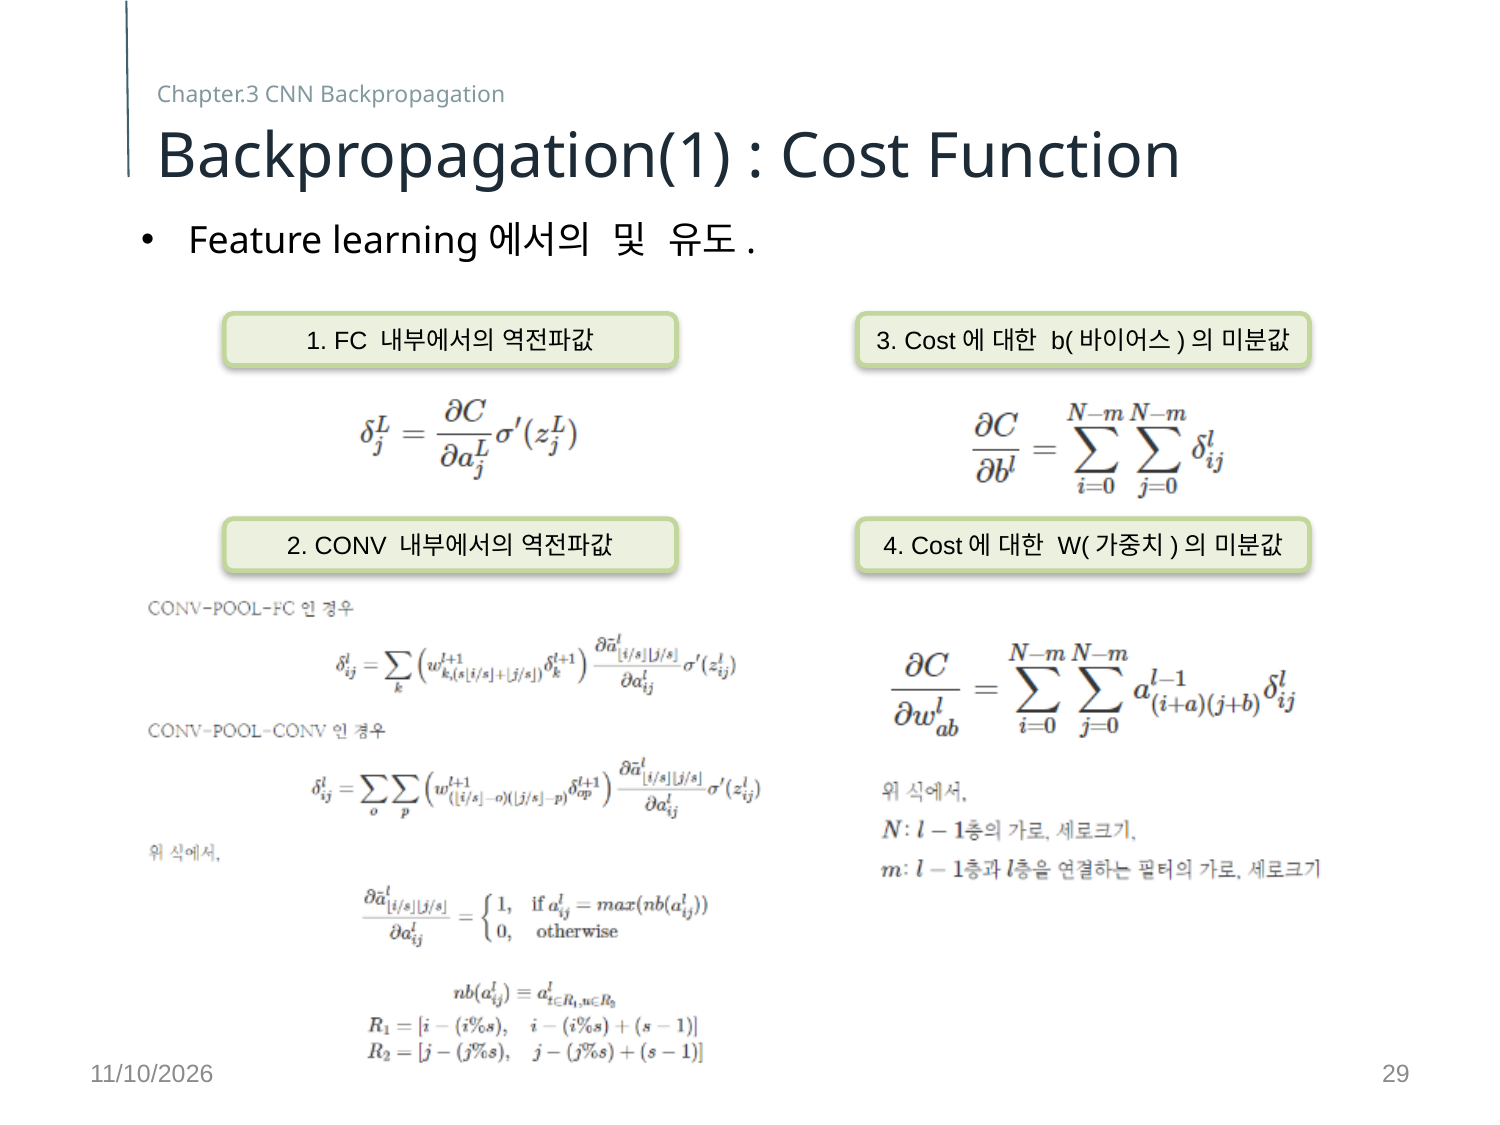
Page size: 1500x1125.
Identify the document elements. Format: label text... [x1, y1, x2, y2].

text_box 3. Cost에 대한 b(바이어스)의 미분값 [856, 312, 1311, 367]
picture [141, 591, 773, 1075]
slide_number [75, 1042, 425, 1103]
text_box Chapter.3 CNN Backpropagation Backpropagation(1) : Cost Function [141, 0, 1492, 267]
picture [875, 774, 1330, 893]
picture [953, 386, 1252, 516]
slide_number 29 [1074, 1042, 1425, 1103]
text_box 4. Cost에 대한 W(가중치)의 미분값 [856, 517, 1311, 572]
picture [351, 389, 587, 489]
text_box 1. FC 내부에서의 역전파값 [223, 312, 678, 367]
text_box 2. CONV 내부에서의 역전파값 [223, 517, 678, 572]
picture [857, 616, 1330, 760]
